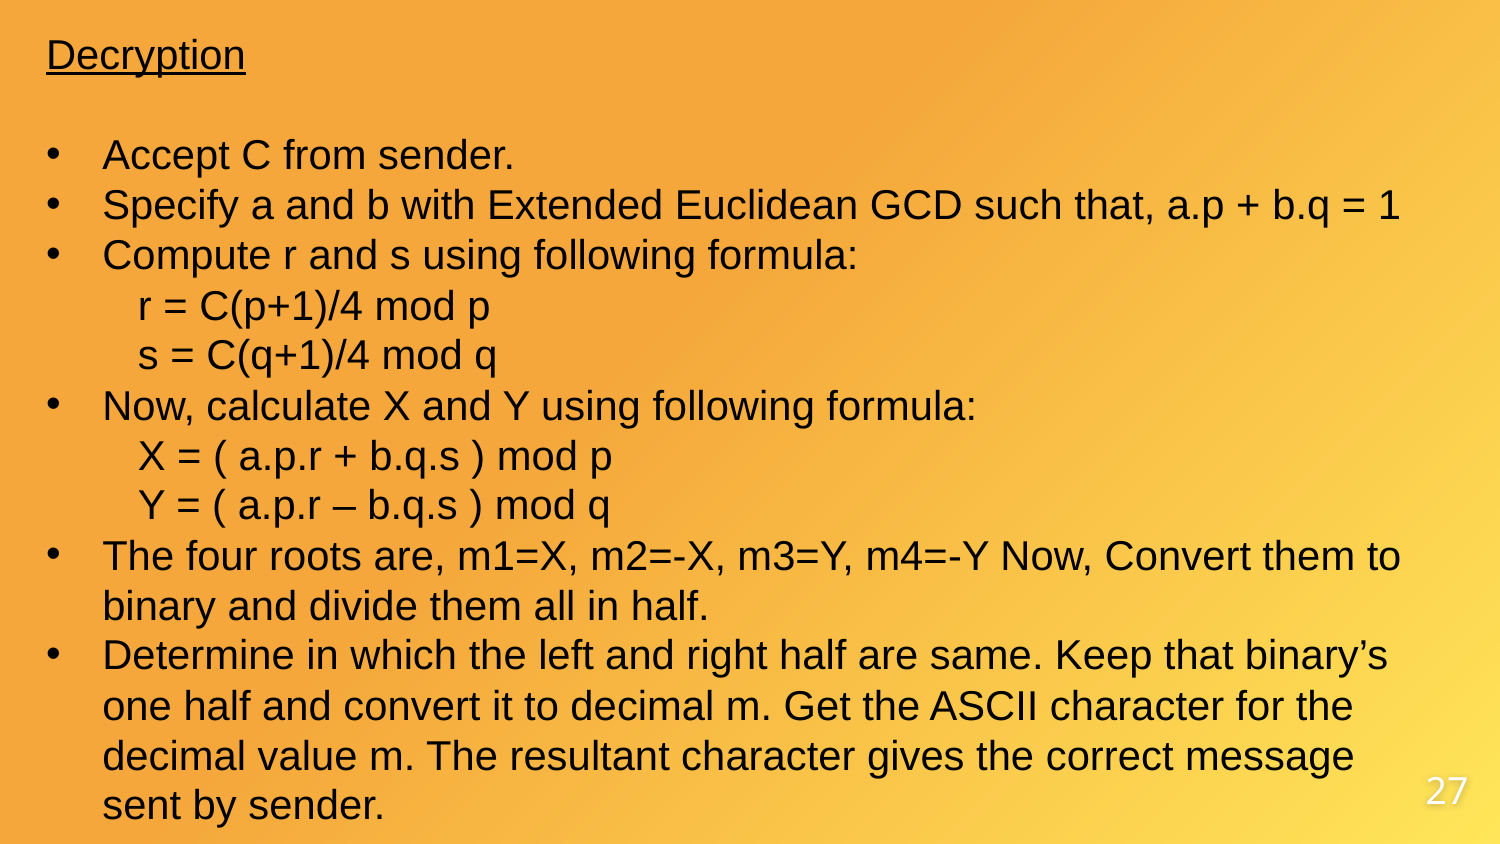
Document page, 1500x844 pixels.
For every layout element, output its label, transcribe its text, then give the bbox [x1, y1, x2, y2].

text_box Decryption Accept C from sender. Specify a and b with Extended Euclidean GCD such that, a.p + b.q = 1 Compute r and s using following formula: r = C(p+1)/4 mod p s = C(q+1)/4 mod q Now, calculate X and Y using following formula: X = ( a.p.r + b.q.s ) mod p Y = ( a.p.r – b.q.s ) mod q The four roots are, m1=X, m2=-X, m3=Y, m4=-Y Now, Convert them to binary and divide them all in half. Determine in which the left and right half are same. Keep that binary’s one half and convert it to decimal m. Get the ASCII character for the decimal value m. The resultant character gives the correct message sent by sender. [31, 20, 1428, 836]
slide_number 27 [1428, 761, 1469, 814]
